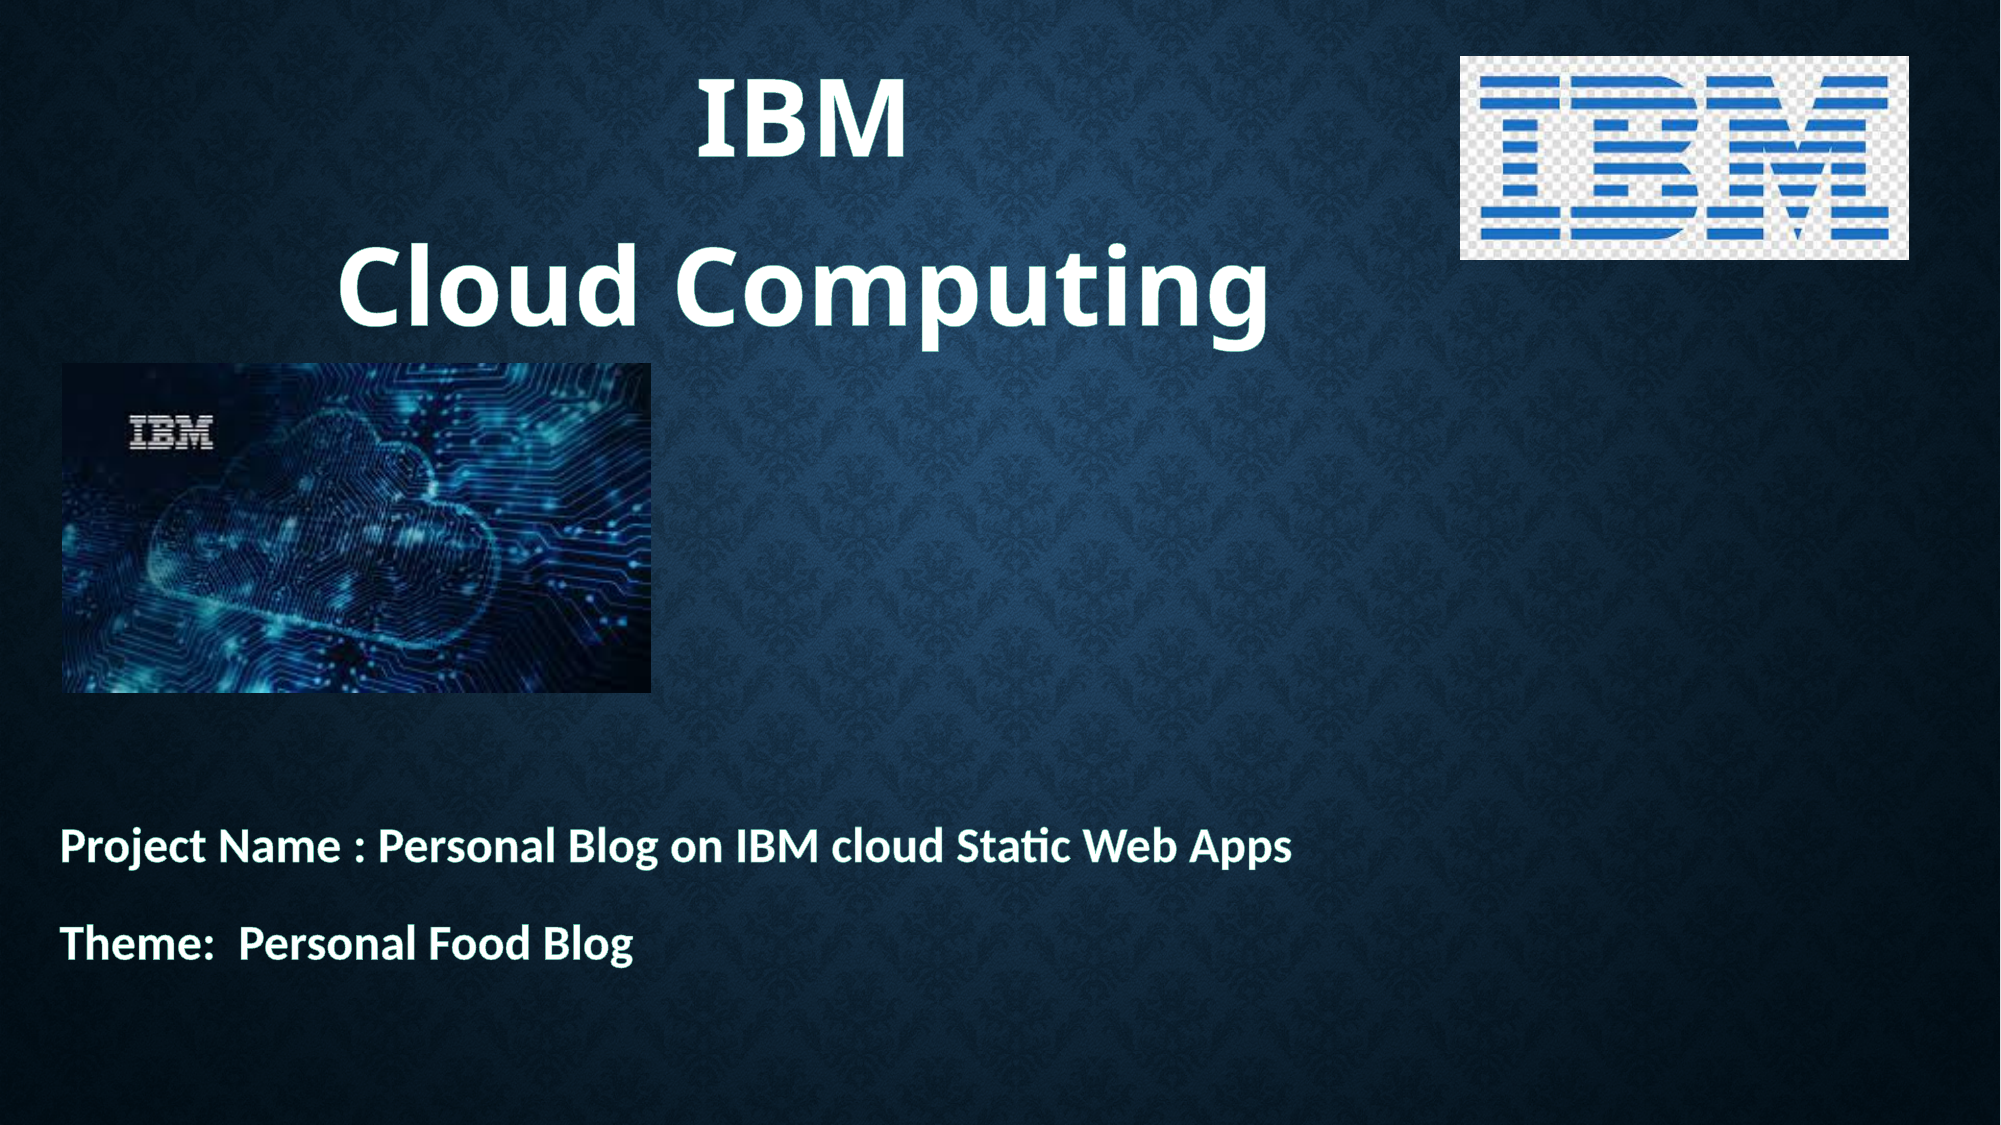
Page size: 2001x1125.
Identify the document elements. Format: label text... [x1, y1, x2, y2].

subtitle IBM Cloud Computing [44, 14, 1592, 416]
picture [1460, 56, 1909, 261]
text_box Theme: Personal Food Blog [44, 902, 941, 977]
text_box Project Name : Personal Blog on IBM cloud Static Web Apps [44, 804, 1328, 880]
picture [61, 362, 652, 694]
